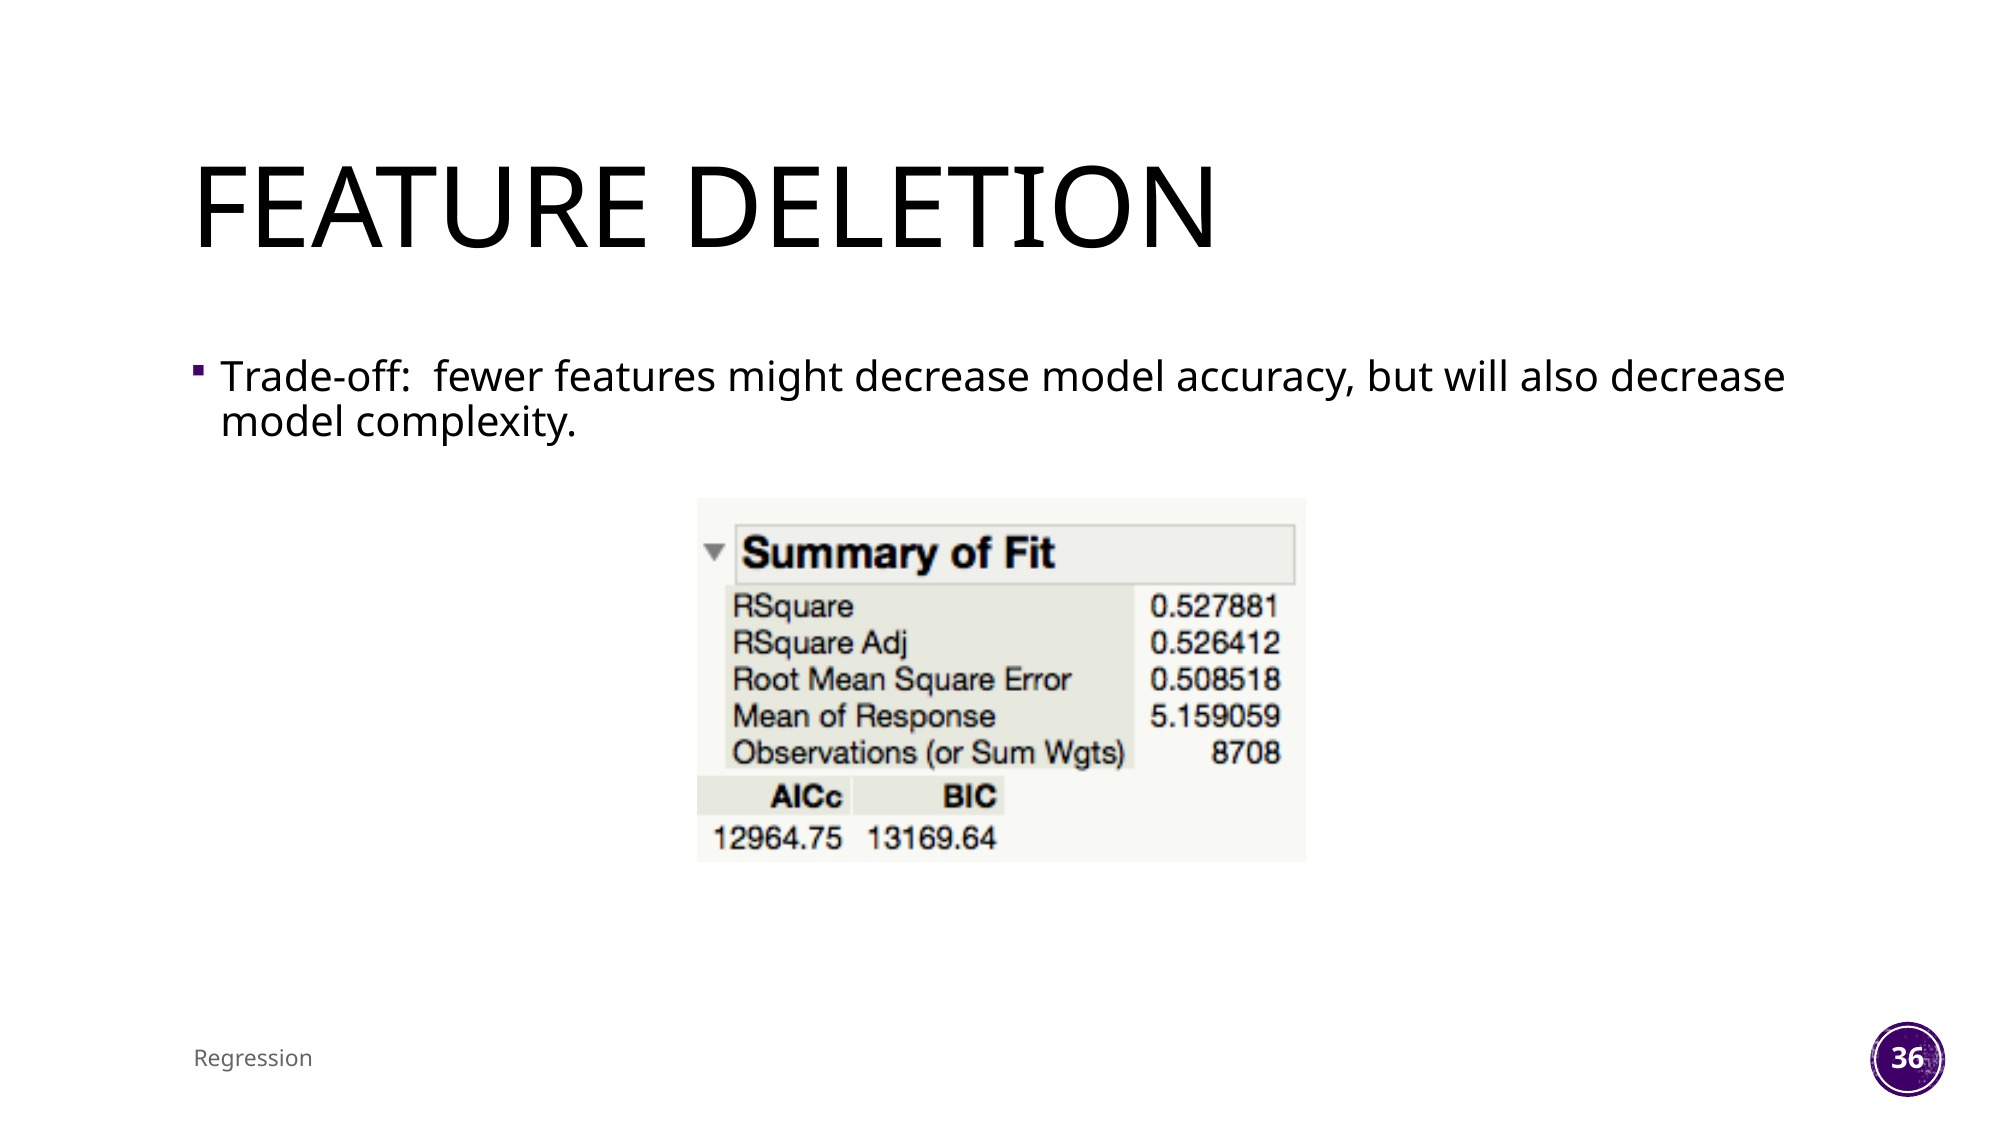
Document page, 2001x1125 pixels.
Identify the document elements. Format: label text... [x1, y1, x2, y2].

list Trade-off: fewer features might decrease model accuracy, but will also decrease model complexity. [175, 348, 1826, 1013]
footer Regression [178, 1028, 1217, 1089]
slide_number 36 [1855, 1028, 1961, 1089]
picture [697, 498, 1306, 862]
title Feature Deletion [175, 79, 1826, 344]
